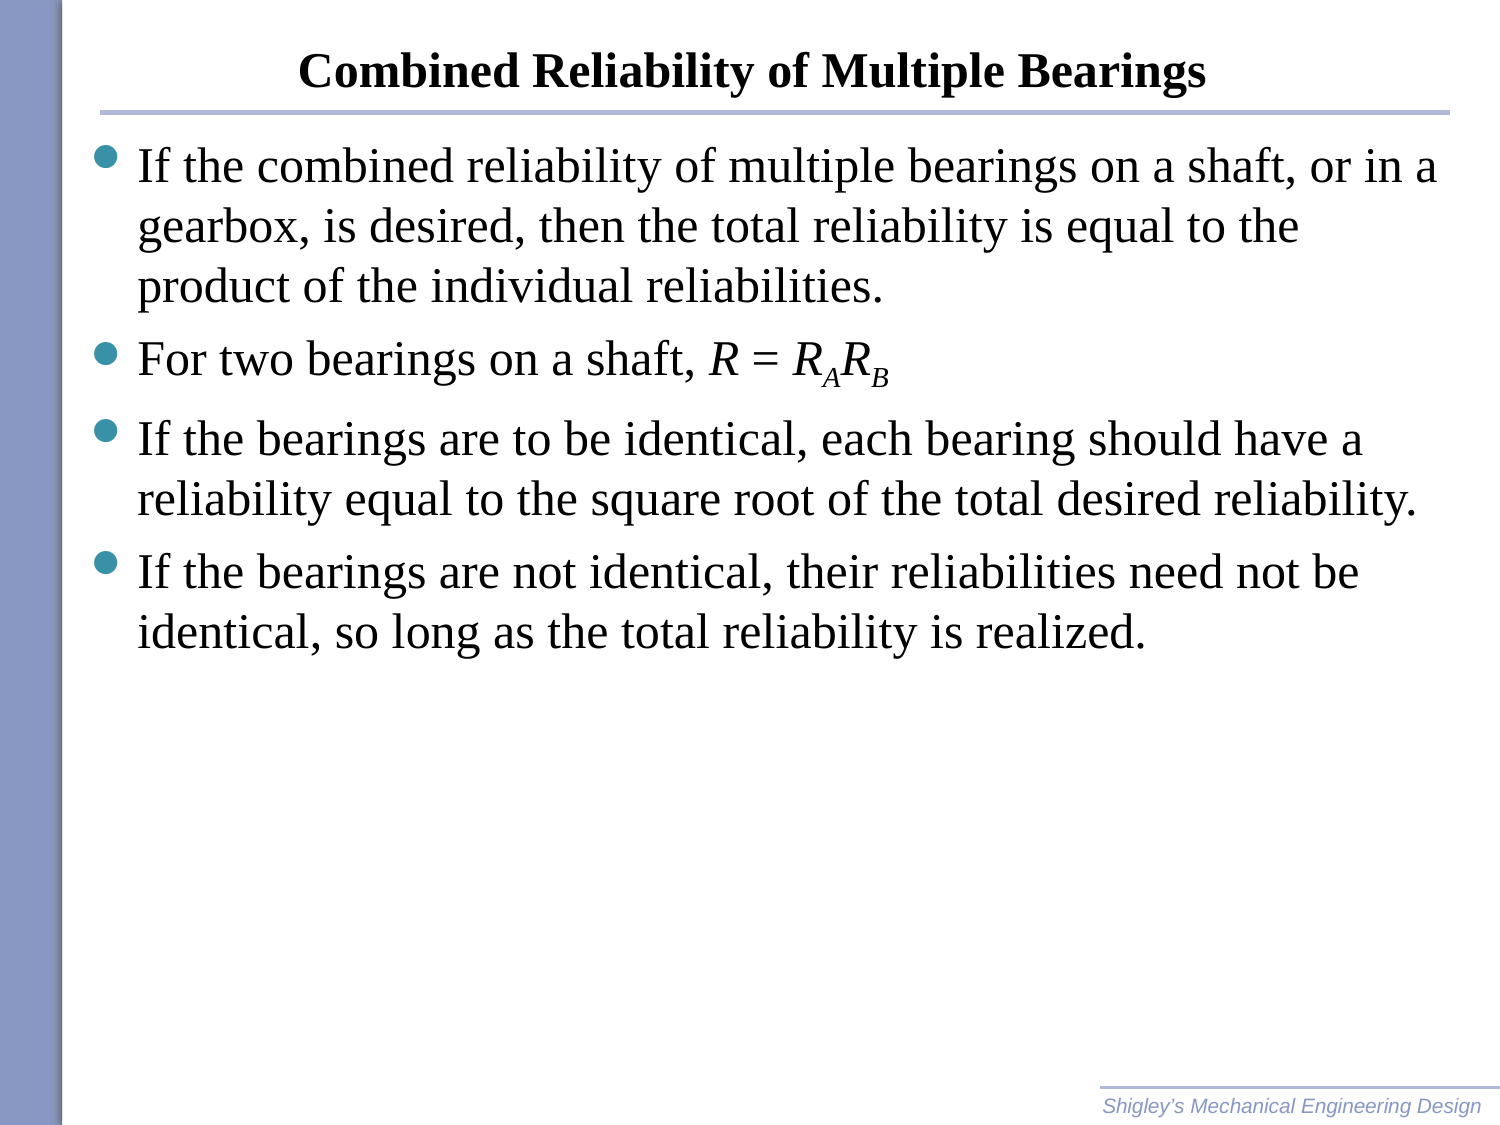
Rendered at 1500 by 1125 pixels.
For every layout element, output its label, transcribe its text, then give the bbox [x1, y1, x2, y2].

title Combined Reliability of Multiple Bearings [137, 30, 1368, 106]
footer Shigley’s Mechanical Engineering Design [1087, 1074, 1500, 1125]
list If the combined reliability of multiple bearings on a shaft, or in a gearbox, is desired, then the total reliability is equal to the product of the individual reliabilities. For two bearings on a shaft, R = RARB If the bearings are to be identical, each bearing should have a reliability equal to the square root of the total desired reliability. If the bearings are not identical, their reliabilities need not be identical, so long as the total reliability is realized. [62, 125, 1475, 1063]
